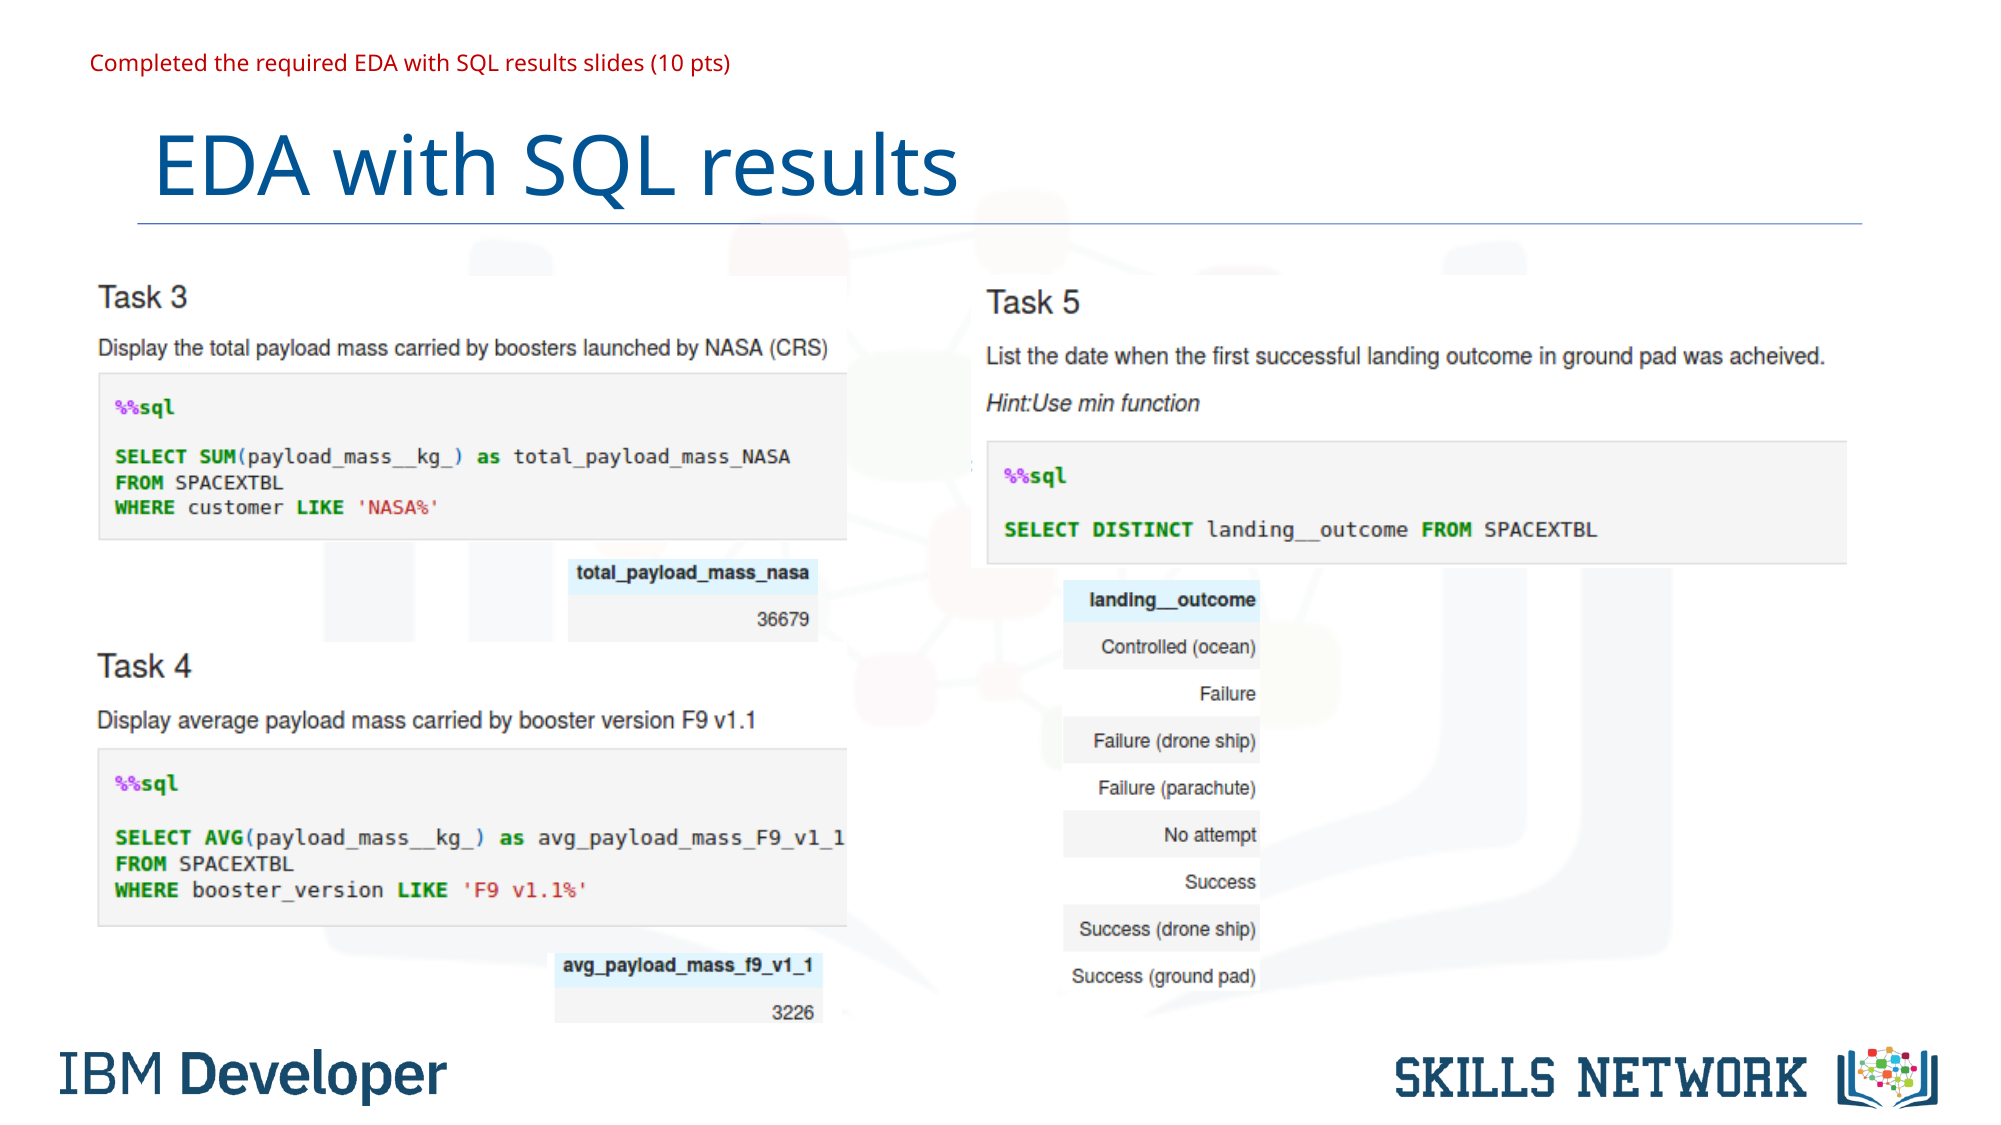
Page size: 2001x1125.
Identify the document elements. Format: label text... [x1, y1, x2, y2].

picture [1062, 580, 1260, 991]
picture [88, 276, 847, 542]
picture [88, 558, 847, 927]
text_box Completed the required EDA with SQL results slides (10 pts) [74, 41, 1926, 84]
picture [547, 953, 842, 1023]
title EDA with SQL results [137, 84, 1863, 278]
picture [1390, 1045, 1945, 1111]
picture [55, 1045, 459, 1108]
picture [971, 275, 1847, 568]
